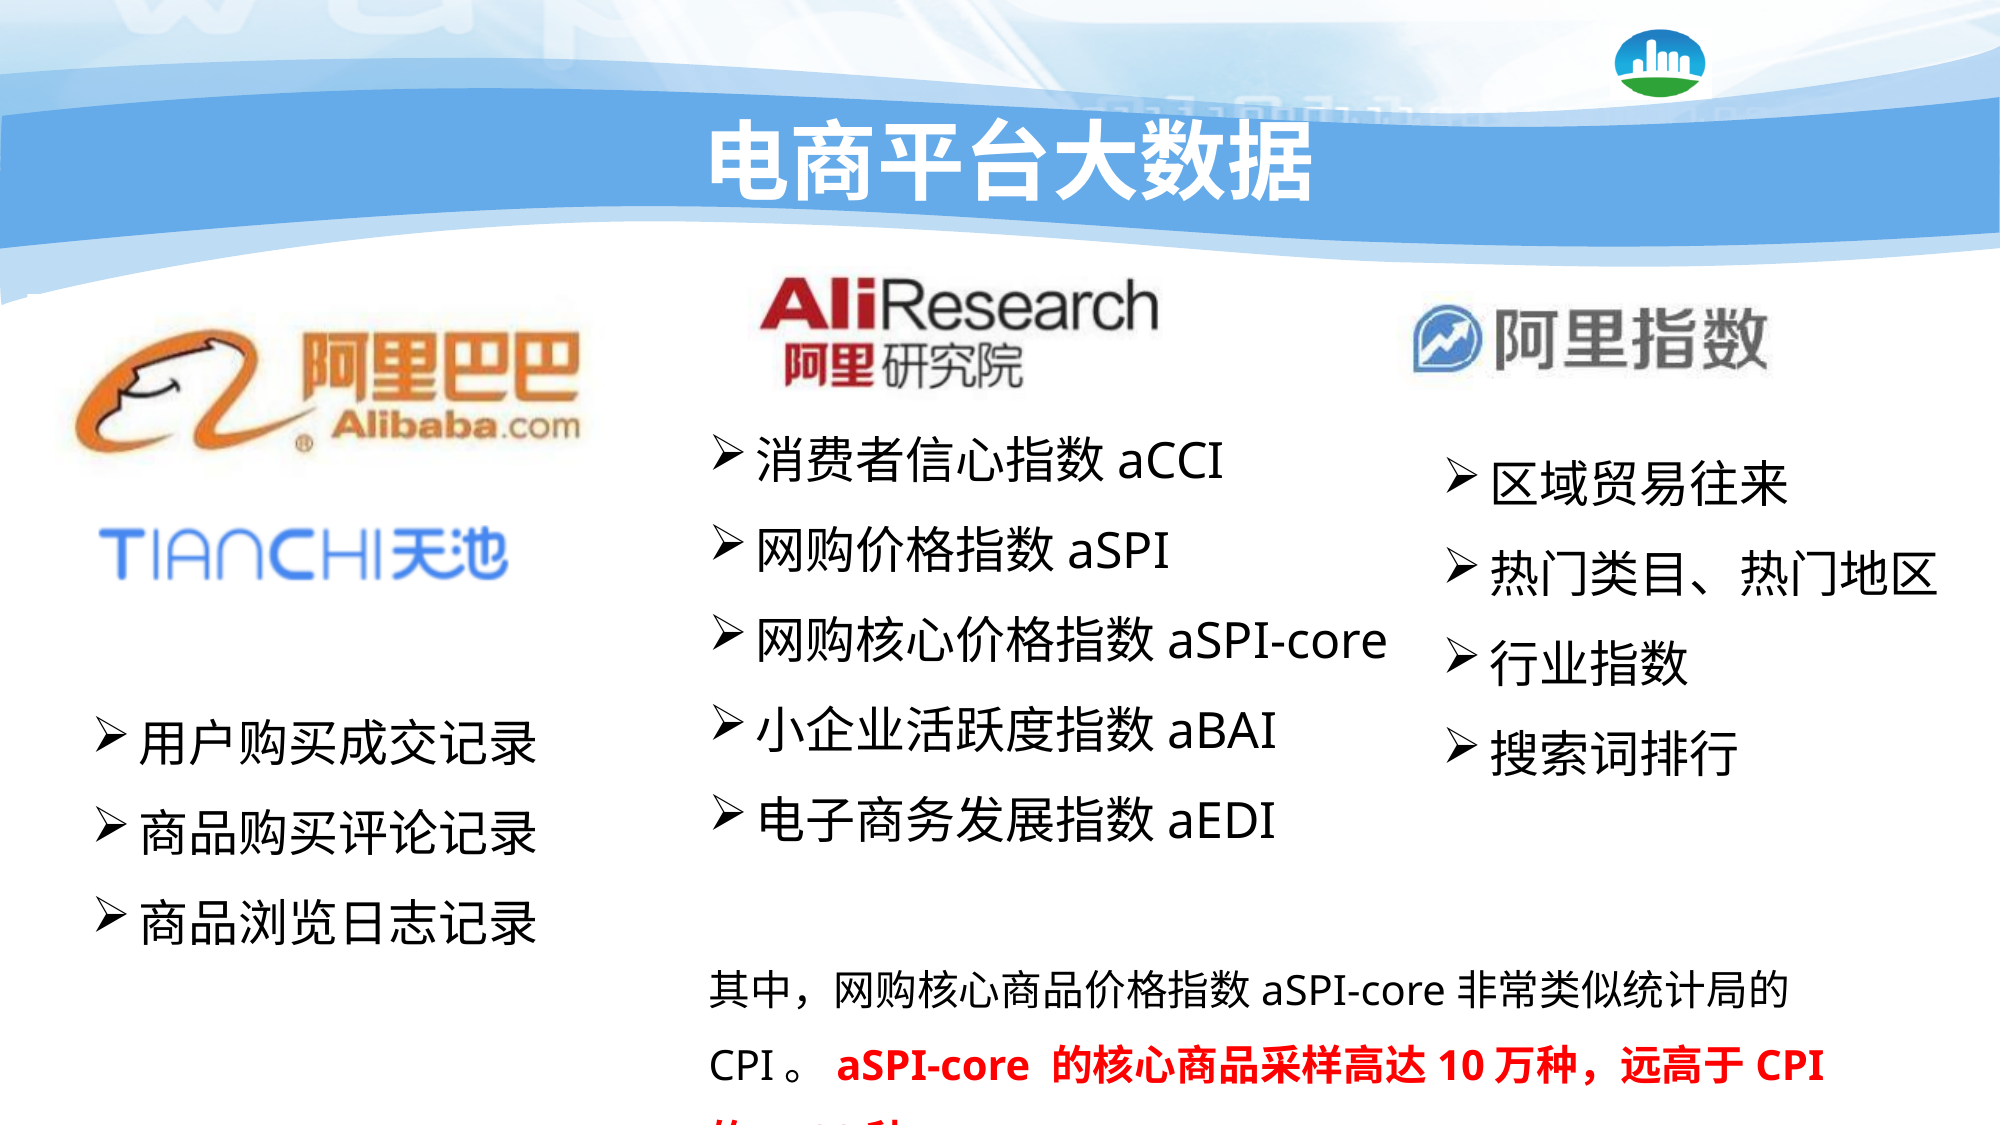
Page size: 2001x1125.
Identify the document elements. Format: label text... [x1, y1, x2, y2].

text_box 用户购买成交记录 商品购买评论记录 商品浏览日志记录 [76, 673, 647, 959]
picture [620, 265, 1858, 416]
text_box 区域贸易往来 热门类目、热门地区 行业指数 搜索词排行 [1427, 414, 1998, 790]
picture [26, 294, 605, 619]
title 电商平台大数据 [199, 112, 1817, 206]
picture [0, 0, 2000, 112]
text_box 消费者信心指数aCCI 网购价格指数aSPI 网购核心价格指数aSPI-core 小企业活跃度指数aBAI 电子商务发展指数aEDI 其中，网购核心商品价格指数aSPI-core非常类似统计局的CPI。aSPI-core 的核心商品采样高达10万种，远高于CPI的4700种。 [693, 397, 1858, 1125]
